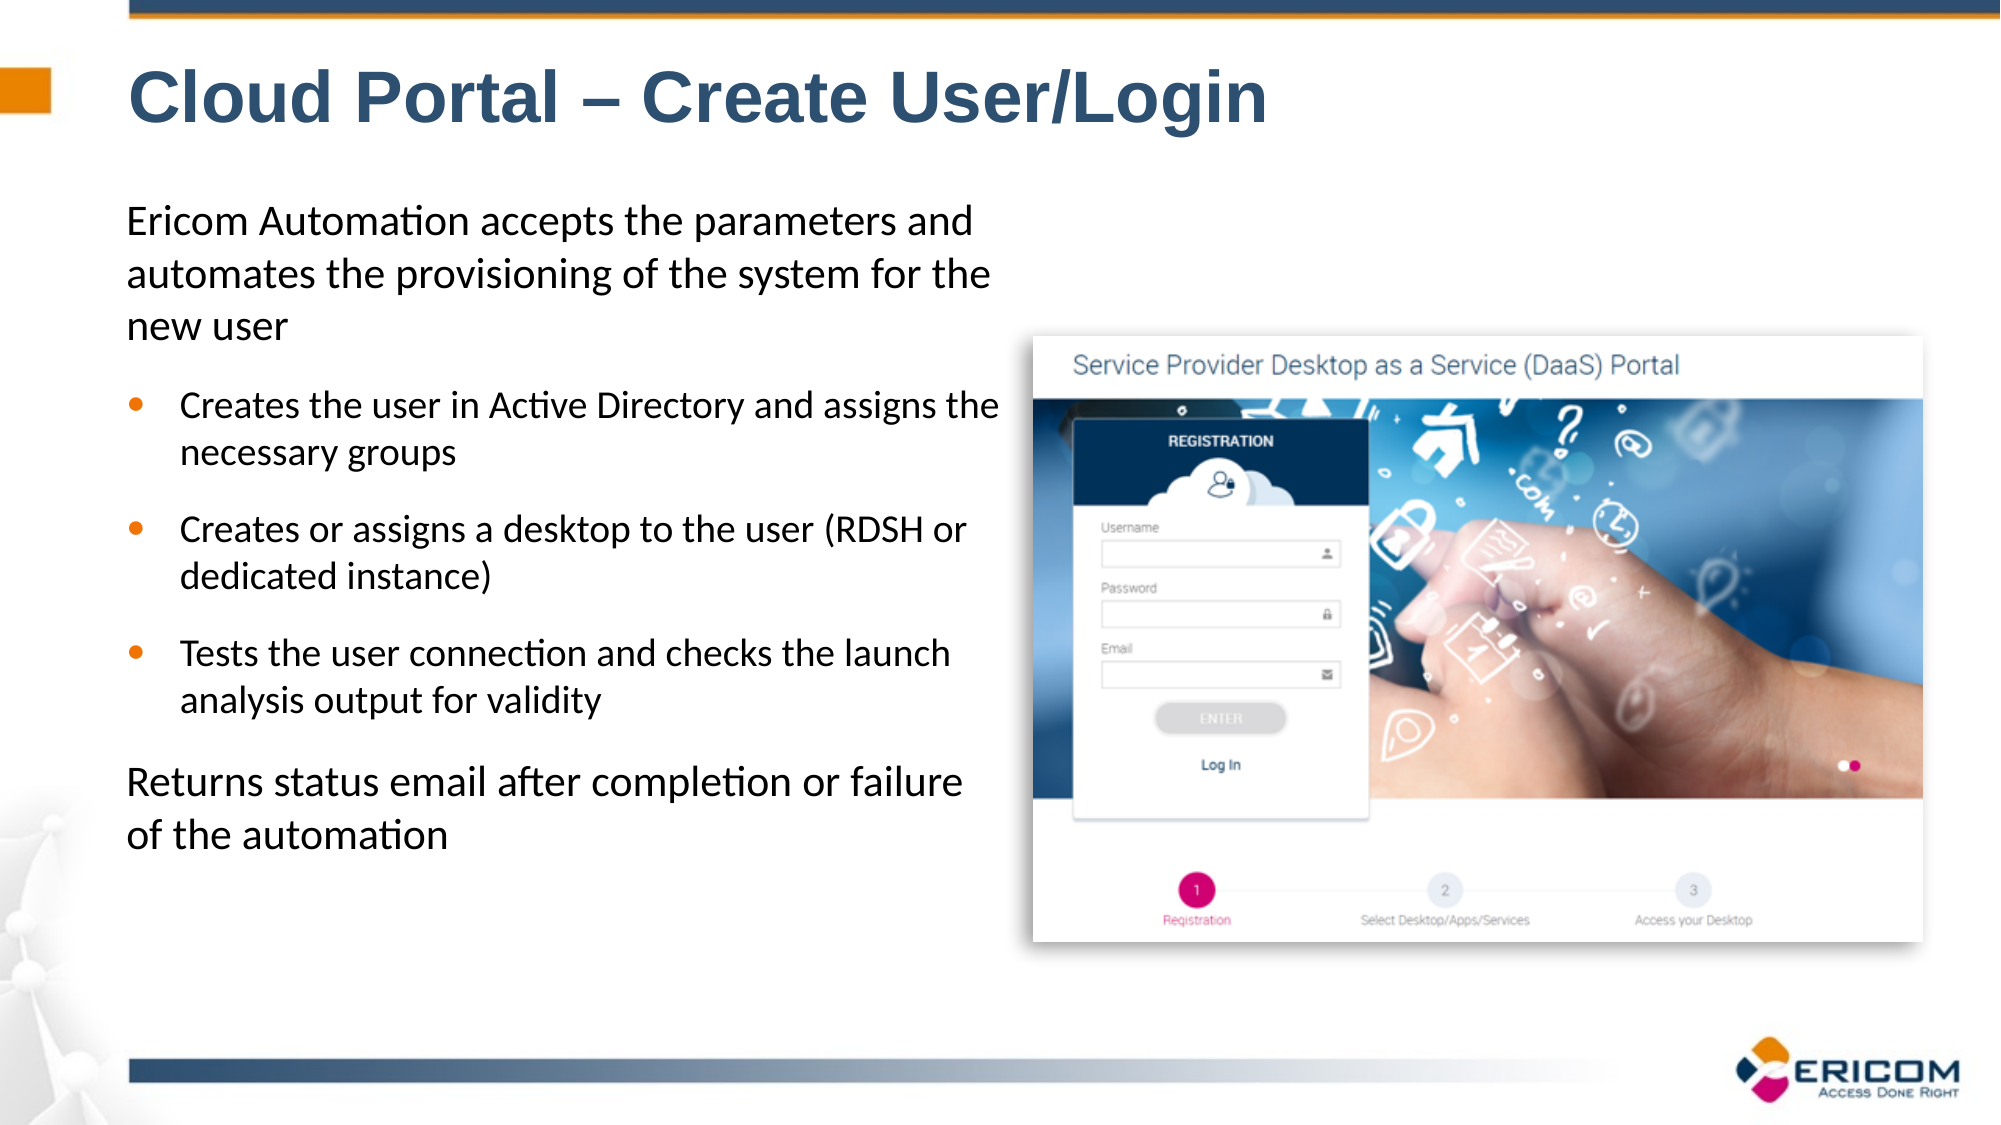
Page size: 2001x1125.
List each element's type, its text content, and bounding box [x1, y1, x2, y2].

title Cloud Portal – Create User/Login [128, 59, 1863, 194]
picture [0, 0, 2000, 1125]
list Ericom Automation accepts the parameters and automates the provisioning of the system for the new user Creates the user in Active Directory and assigns the necessary groups Creates or assigns a desktop to the user (RDSH or dedicated instance) Tests the user connection and checks the launch analysis output for validity Returns status email after completion or failure of the automation [126, 191, 1008, 879]
